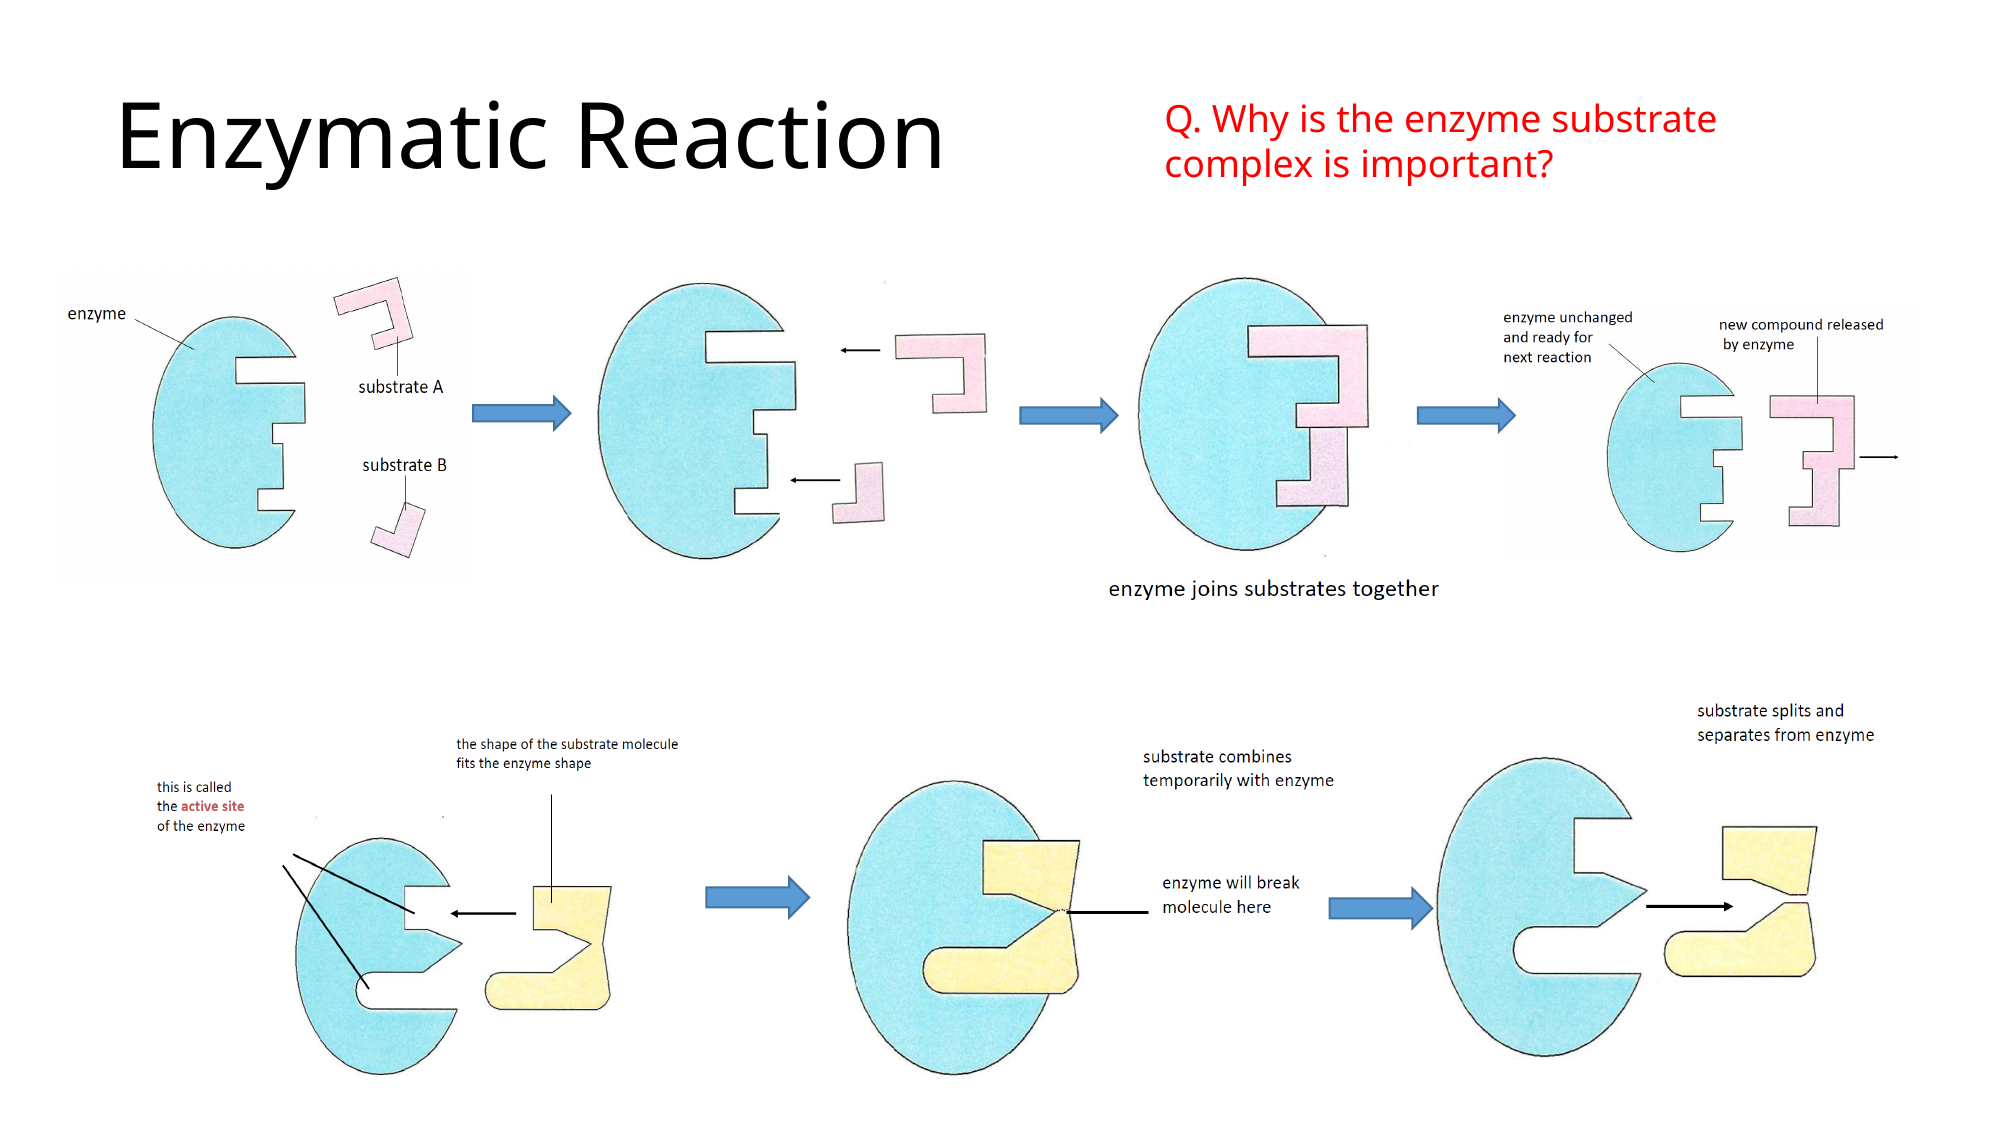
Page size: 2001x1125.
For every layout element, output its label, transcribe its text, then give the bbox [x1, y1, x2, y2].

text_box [1417, 303, 1923, 560]
title Enzymatic Reaction [99, 45, 992, 233]
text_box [150, 677, 1923, 1098]
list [58, 267, 469, 585]
text_box Q. Why is the enzyme substrate complex is important? [1149, 87, 1845, 192]
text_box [1020, 255, 1470, 609]
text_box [473, 271, 1003, 562]
